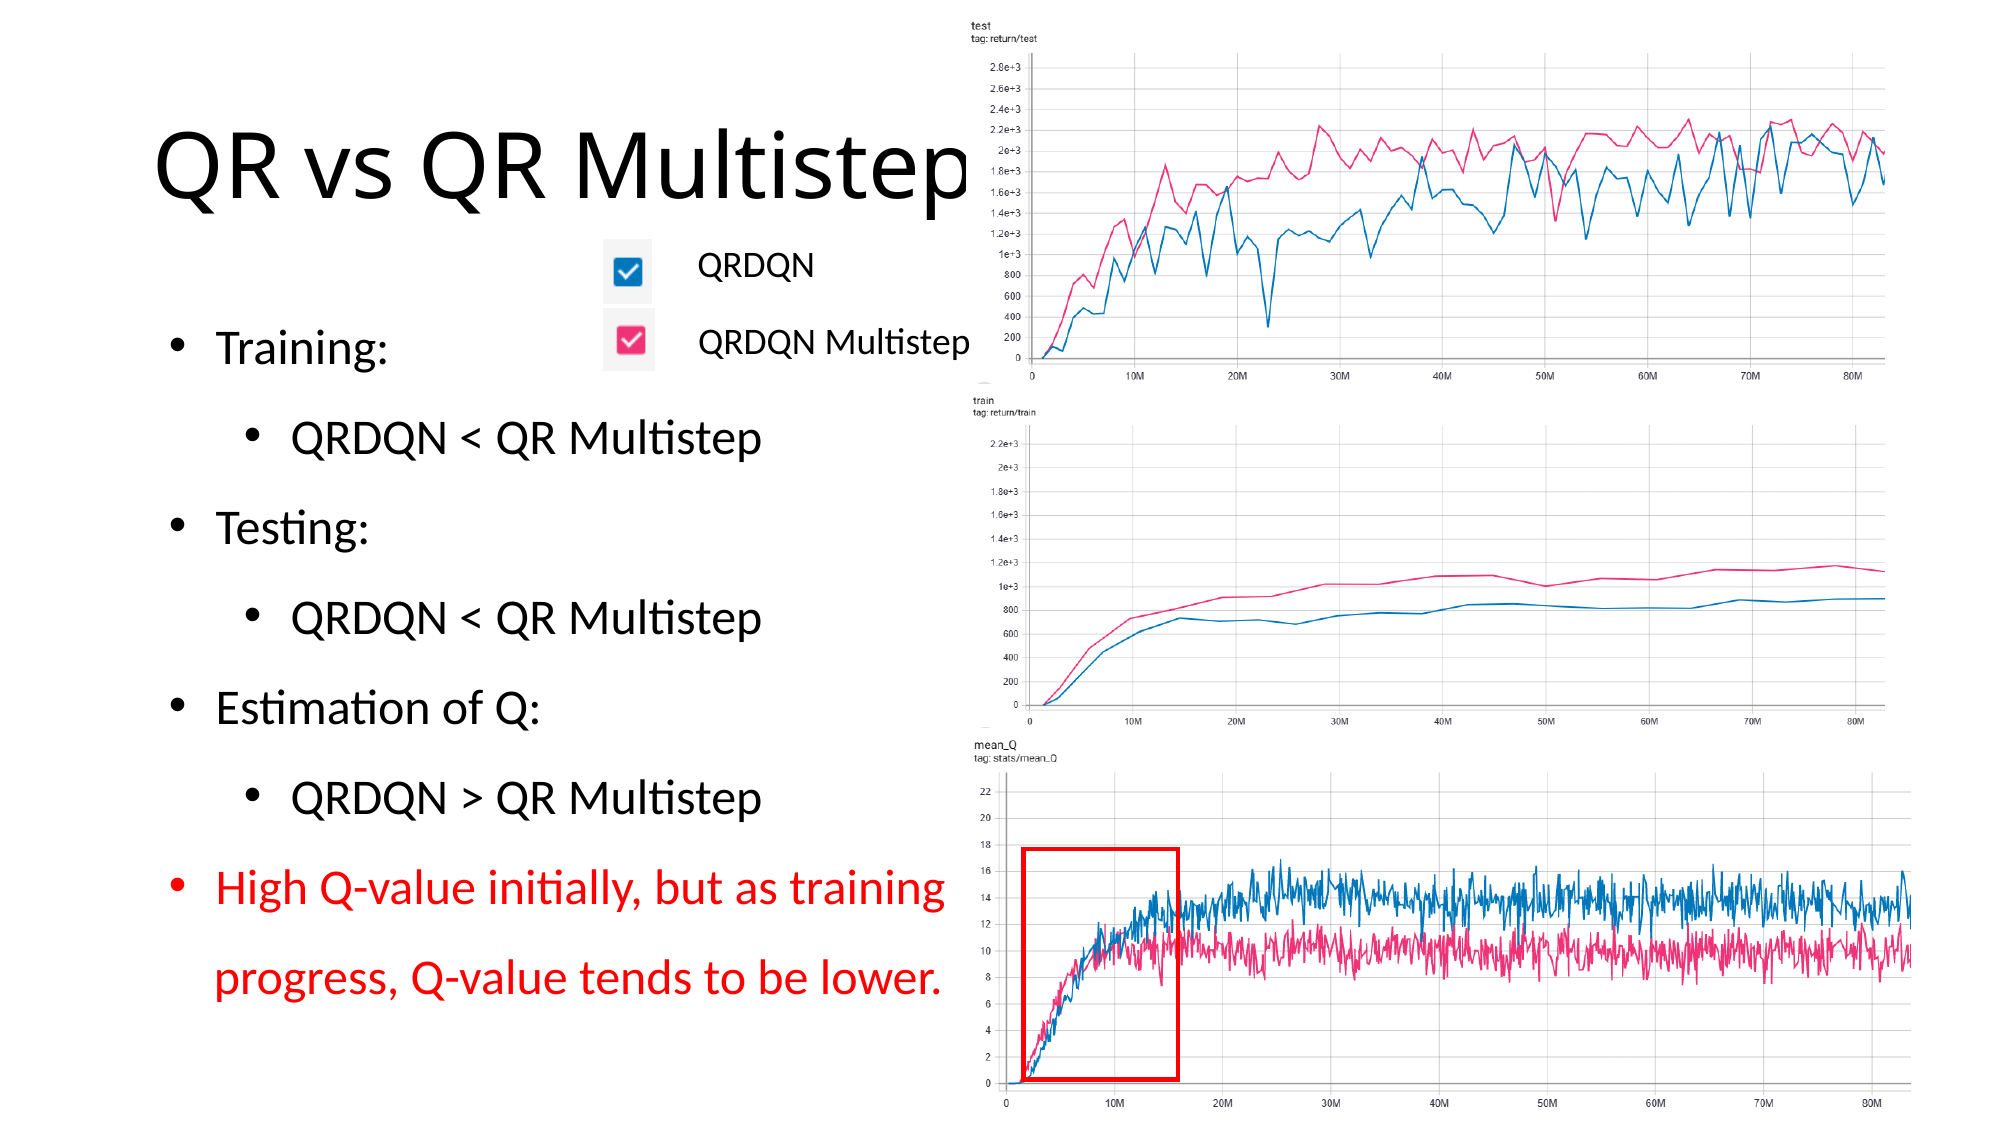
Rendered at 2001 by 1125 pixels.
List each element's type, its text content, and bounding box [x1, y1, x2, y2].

title QR vs QR Multistep [137, 59, 966, 278]
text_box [603, 232, 988, 372]
picture [966, 15, 1886, 384]
text_box Training: QRDQN < QR Multistep Testing: QRDQN < QR Multistep Estimation of Q: QRDQN > QR Multistep High Q-value initially, but as training progress, Q-value tends to be lower. [154, 277, 1097, 1012]
picture [966, 391, 1886, 728]
picture [966, 735, 1911, 1109]
